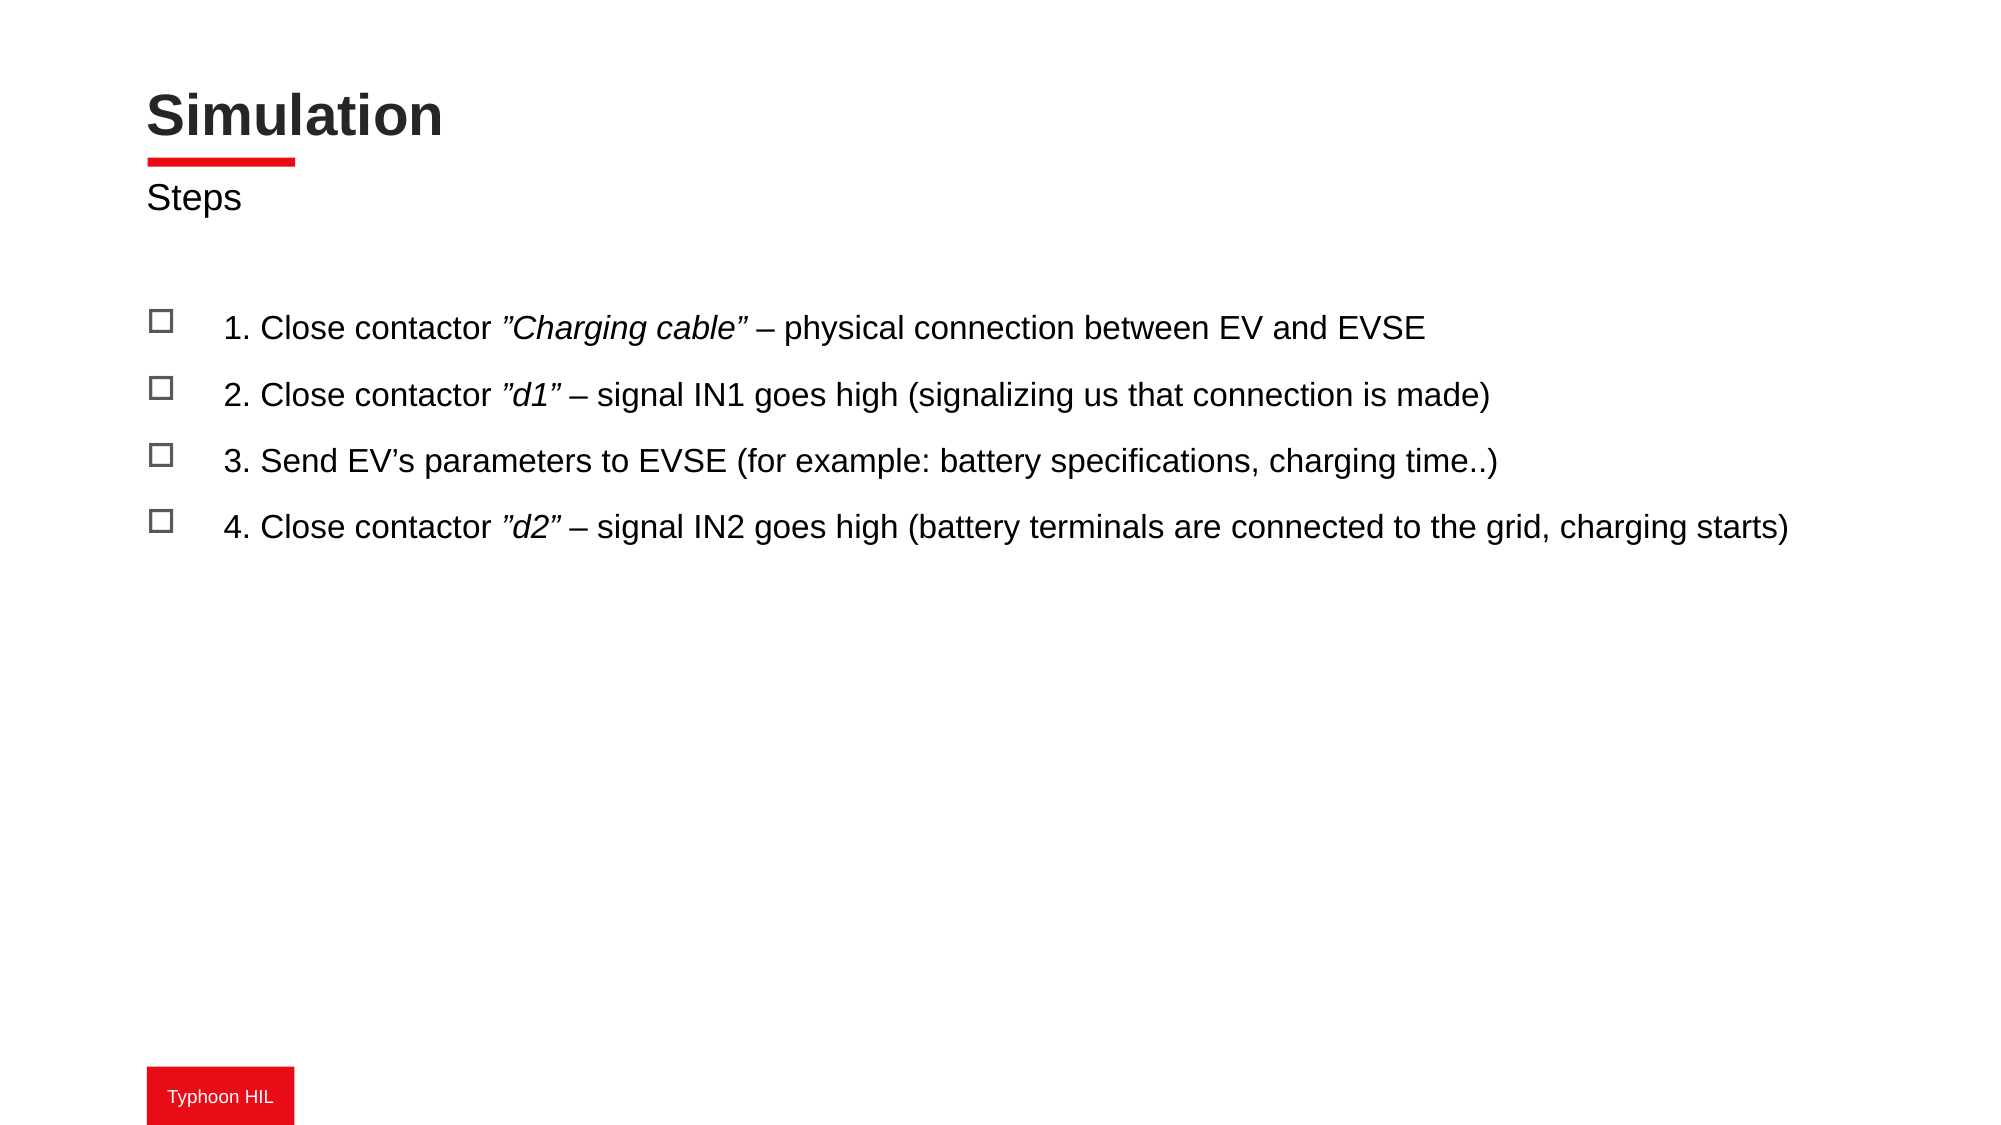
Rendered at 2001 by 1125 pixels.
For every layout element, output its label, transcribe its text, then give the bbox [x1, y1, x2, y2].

title Simulation [131, 73, 1857, 159]
list 1. Close contactor ”Charging cable” – physical connection between EV and EVSE 2. Close contactor ”d1” – signal IN1 goes high (signalizing us that connection is made) 3. Send EV’s parameters to EVSE (for example: battery specifications, charging time..) 4. Close contactor ”d2” – signal IN2 goes high (battery terminals are connected to the grid, charging starts) [131, 278, 1857, 993]
list Steps [131, 166, 1857, 226]
